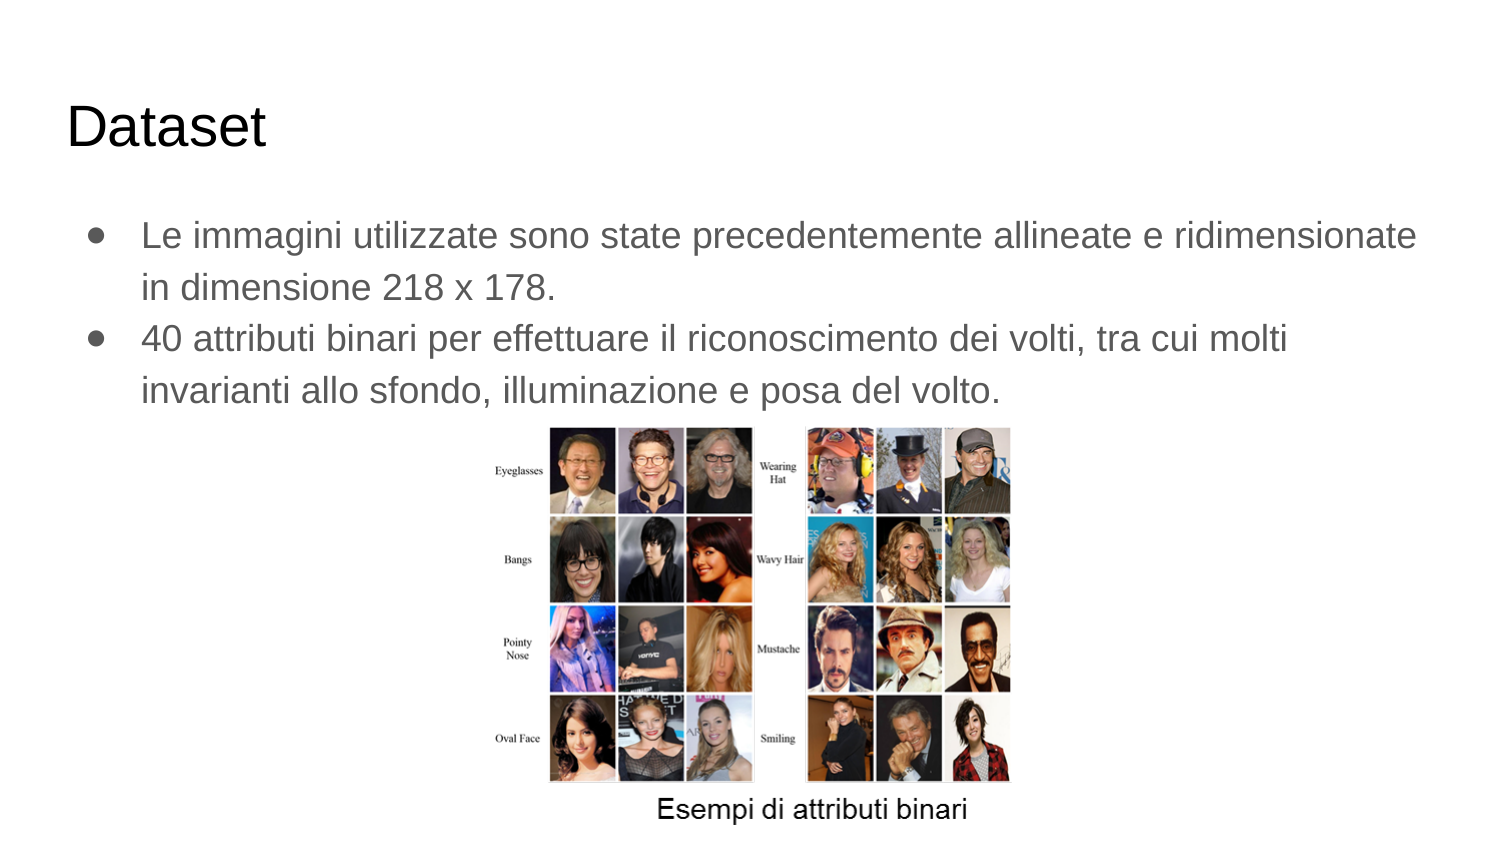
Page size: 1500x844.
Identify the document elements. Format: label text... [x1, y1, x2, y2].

picture [488, 426, 1012, 844]
list Le immagini utilizzate sono state precedentemente allineate e ridimensionate in dimensione 218 x 178. 40 attributi binari per effettuare il riconoscimento dei volti, tra cui molti invarianti allo sfondo, illuminazione e posa del volto. [51, 189, 1449, 409]
title Dataset [51, 72, 1449, 167]
